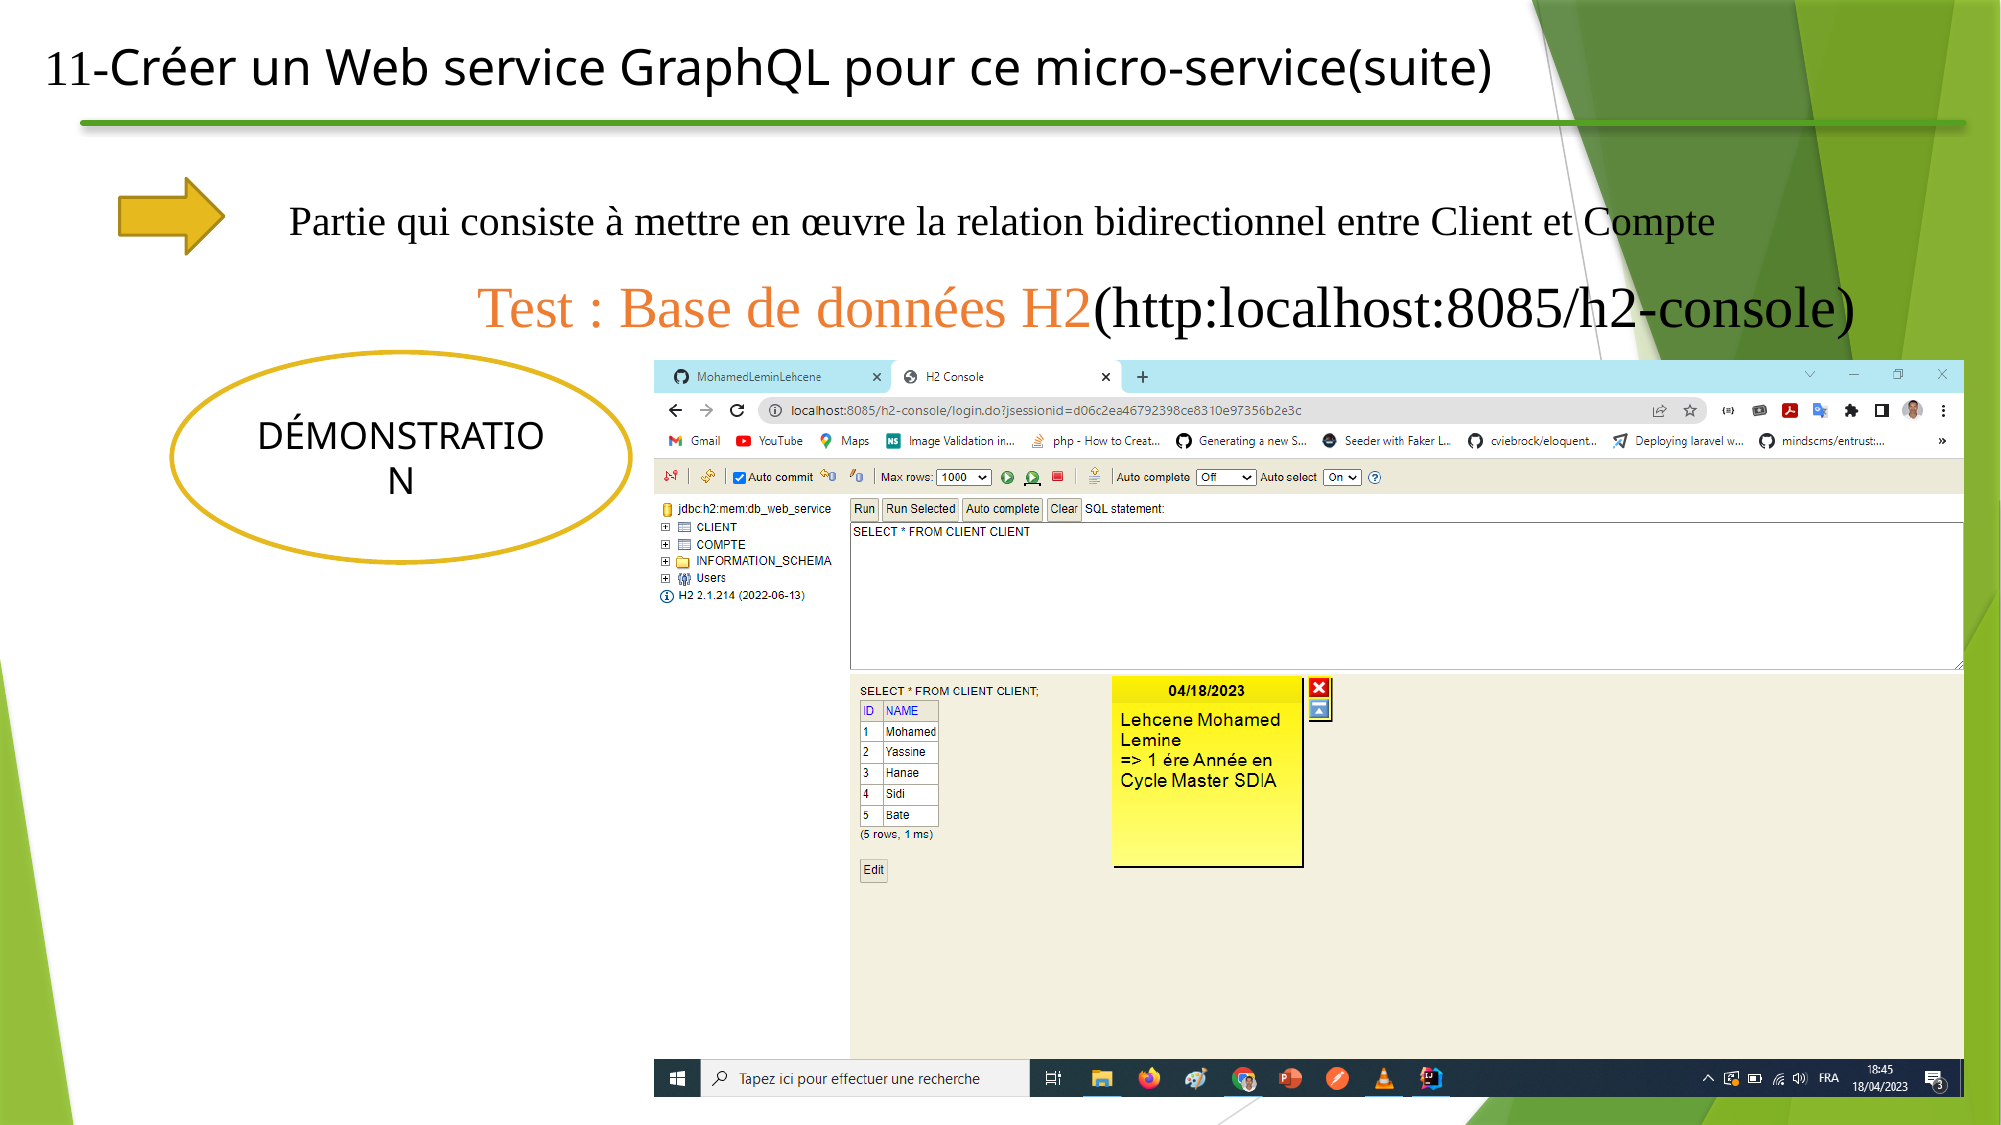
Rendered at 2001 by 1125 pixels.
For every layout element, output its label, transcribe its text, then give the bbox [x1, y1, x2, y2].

text_box Partie qui consiste à mettre en œuvre la relation bidirectionnel entre Client et Compte [274, 186, 1732, 251]
text_box DÉMONSTRATION [170, 350, 632, 565]
picture [654, 360, 1964, 1097]
text_box 11-Créer un Web service GraphQL pour ce micro-service(suite) [29, 28, 1964, 104]
text_box [118, 176, 226, 256]
text_box Test : Base de données H2(http:localhost:8085/h2-console) [463, 261, 1964, 346]
